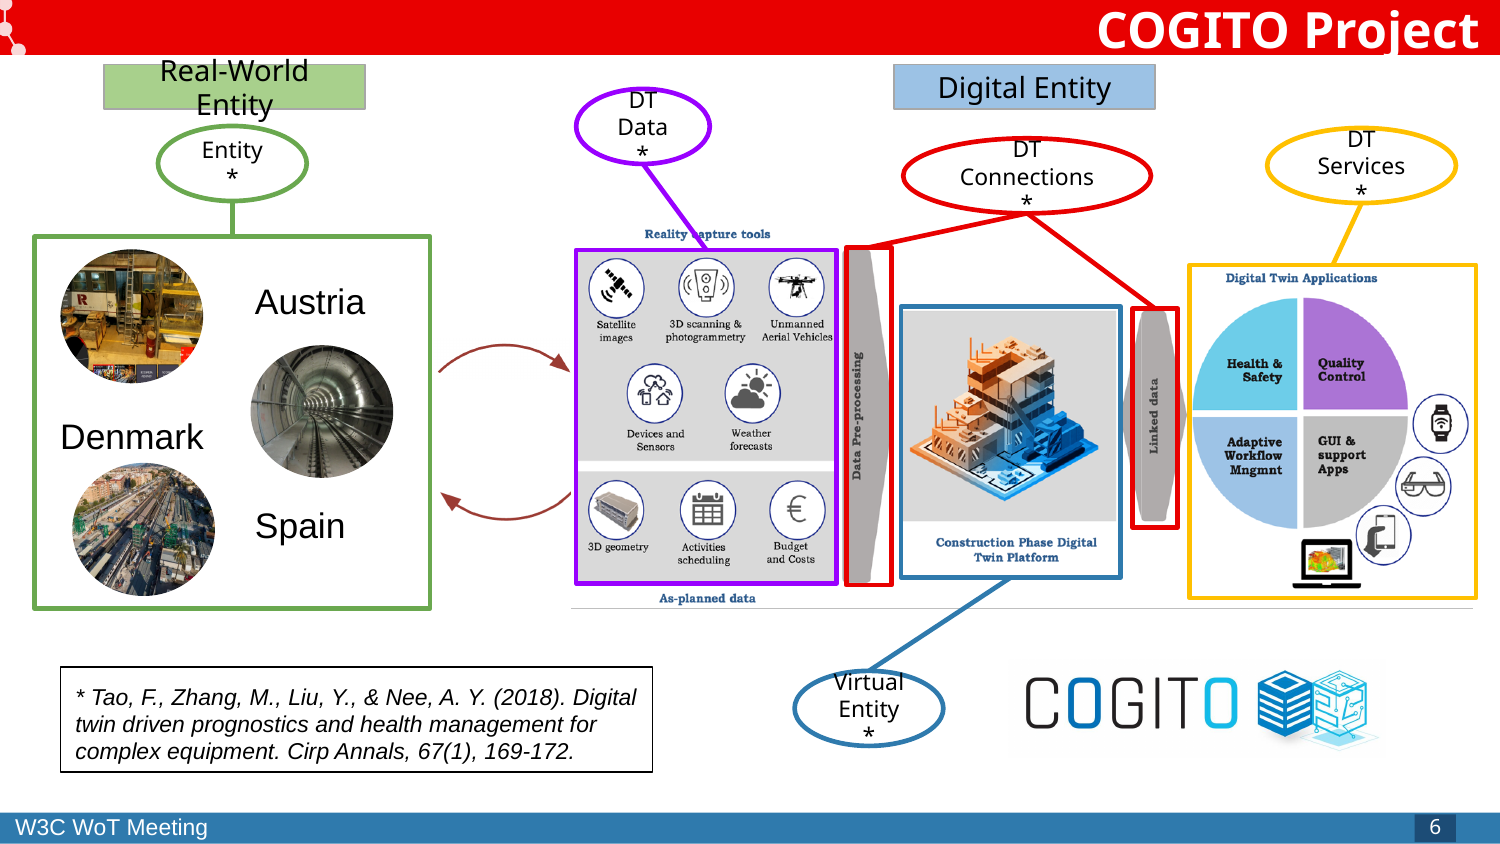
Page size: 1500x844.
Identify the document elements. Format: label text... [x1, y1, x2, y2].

text_box [34, 465, 431, 609]
title COGITO Project [212, 9, 1488, 48]
text_box DT Data * [576, 88, 710, 164]
text_box Real-World Entity [104, 64, 366, 109]
text_box VirtualEntity * [794, 671, 944, 746]
text_box * Tao, F., Zhang, M., Liu, Y., & Nee, A. Y. (2018). Digital twin driven prognostics and health management for complex equipment. Cirp Annals, 67(1), 169-172. [60, 667, 653, 773]
slide_number ‹#› [1414, 814, 1456, 843]
picture [1007, 659, 1387, 758]
text_box Spain [221, 520, 431, 554]
text_box Denmark [22, 413, 242, 465]
text_box Austria [239, 279, 405, 331]
picture [72, 462, 216, 597]
picture [60, 249, 204, 384]
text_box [868, 213, 1024, 248]
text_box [1332, 202, 1362, 266]
text_box [34, 236, 431, 520]
text_box DT Services * [1267, 127, 1457, 204]
picture [433, 222, 1473, 609]
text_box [1026, 213, 1156, 309]
text_box DT Connections * [903, 138, 1151, 211]
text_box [868, 577, 1011, 672]
text_box Entity * [157, 125, 307, 201]
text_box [642, 163, 707, 251]
text_box Digital Entity [893, 64, 1156, 109]
picture [250, 344, 394, 479]
